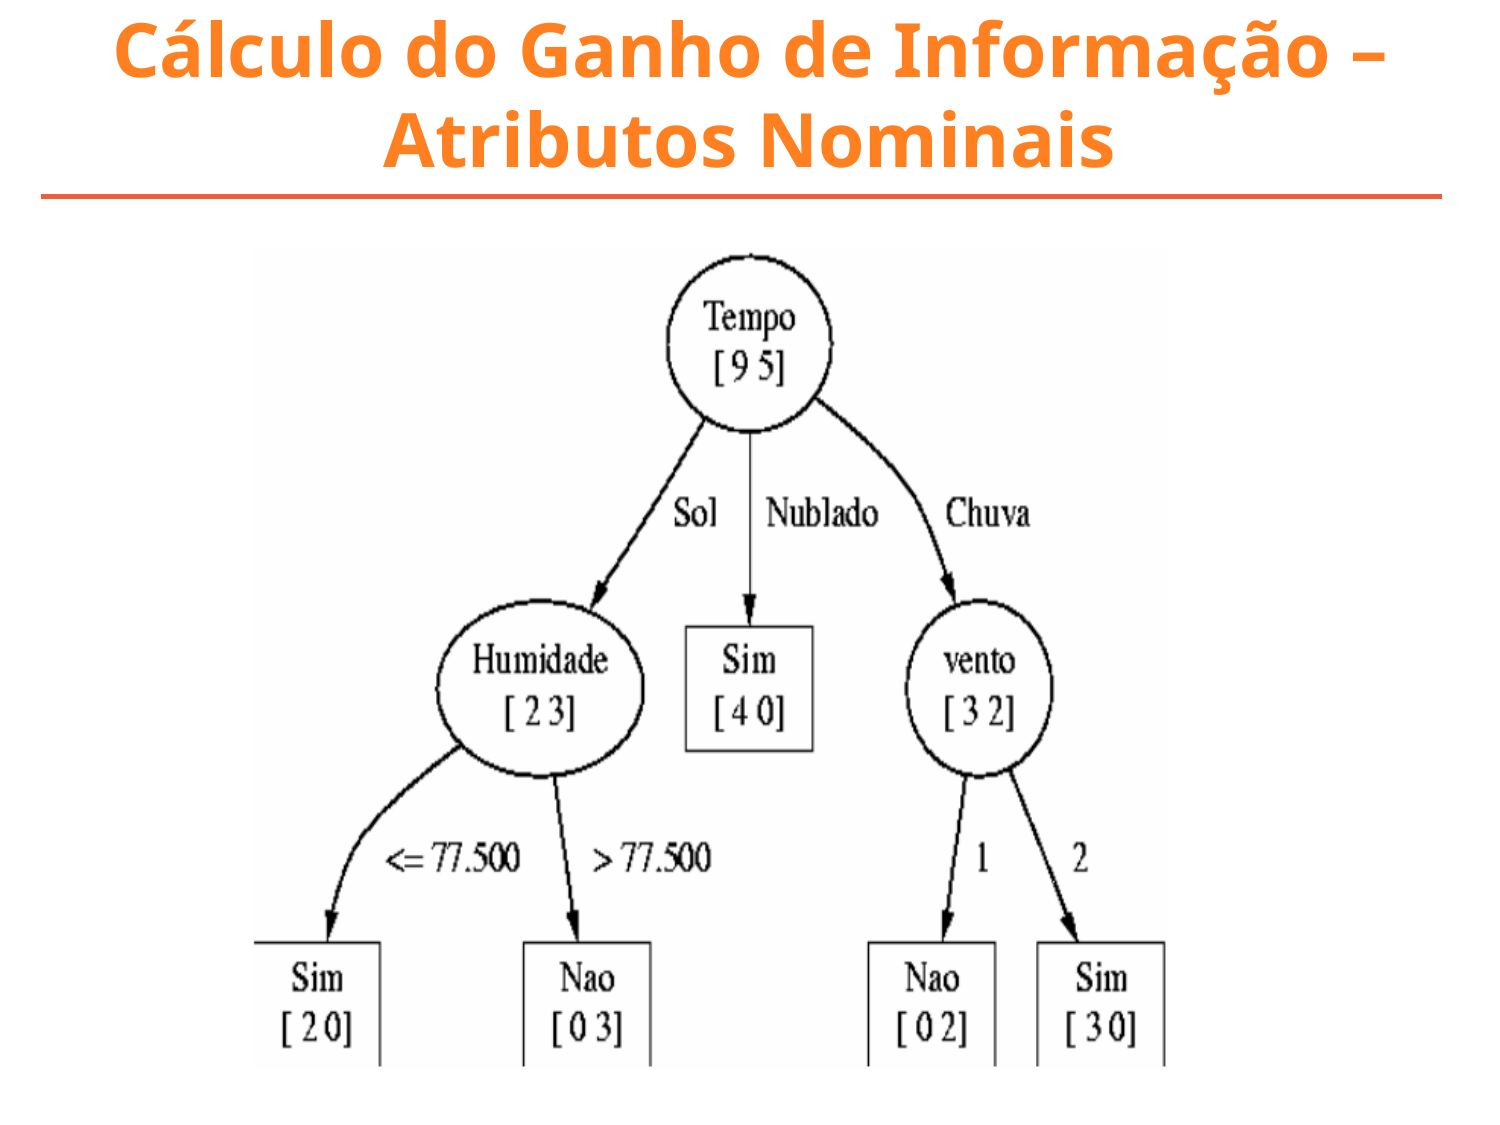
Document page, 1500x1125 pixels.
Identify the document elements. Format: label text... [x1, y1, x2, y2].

picture [229, 243, 1193, 1091]
title Cálculo do Ganho de Informação – Atributos Nominais [41, 42, 1459, 198]
